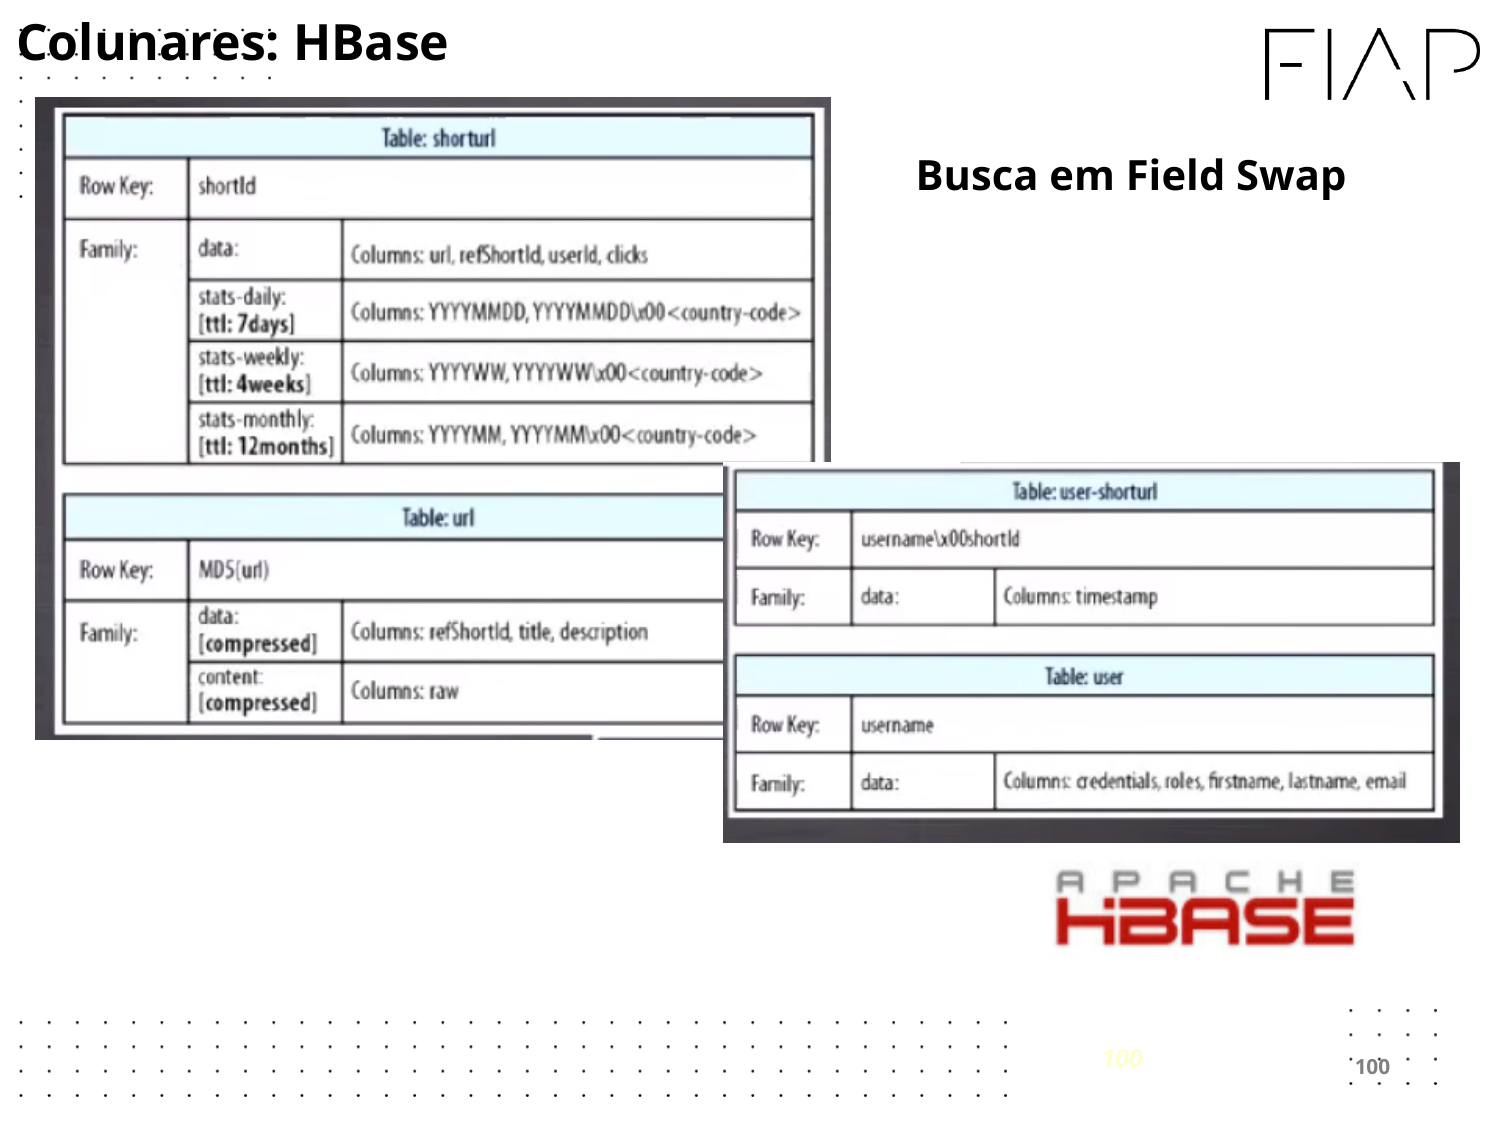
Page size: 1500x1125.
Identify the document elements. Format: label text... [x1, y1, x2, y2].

list Busca em Field Swap [844, 146, 1365, 385]
picture [19, 79, 1461, 843]
picture [19, 1019, 1007, 1097]
text_box Colunares: HBase [1, 3, 811, 79]
picture [1344, 1007, 1437, 1085]
picture [1265, 28, 1480, 100]
picture [1046, 857, 1365, 964]
